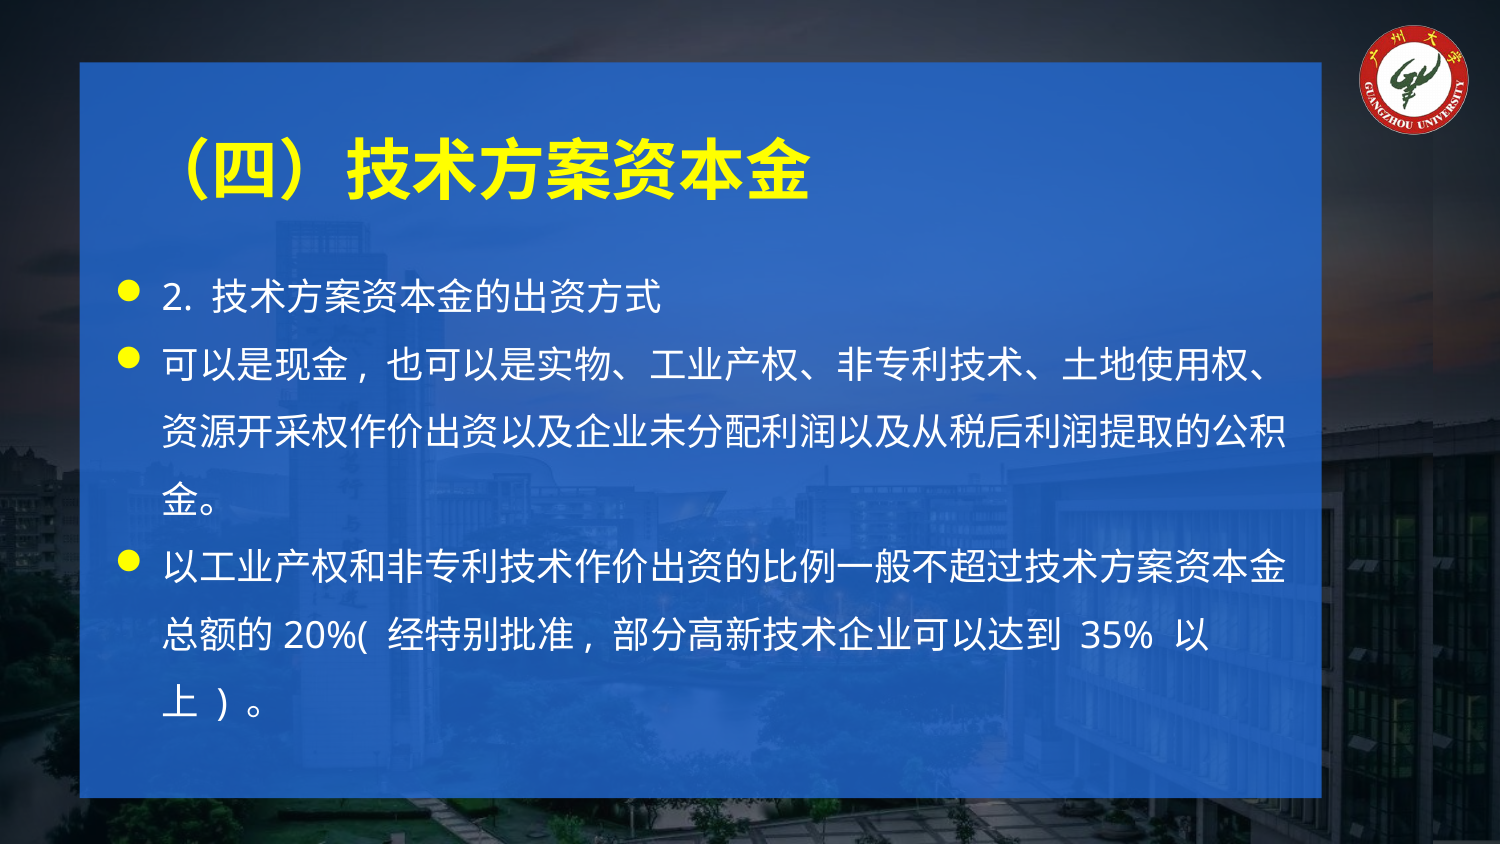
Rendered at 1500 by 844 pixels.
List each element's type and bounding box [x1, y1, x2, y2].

picture [1356, 23, 1470, 136]
text_box [0, 0, 1500, 844]
